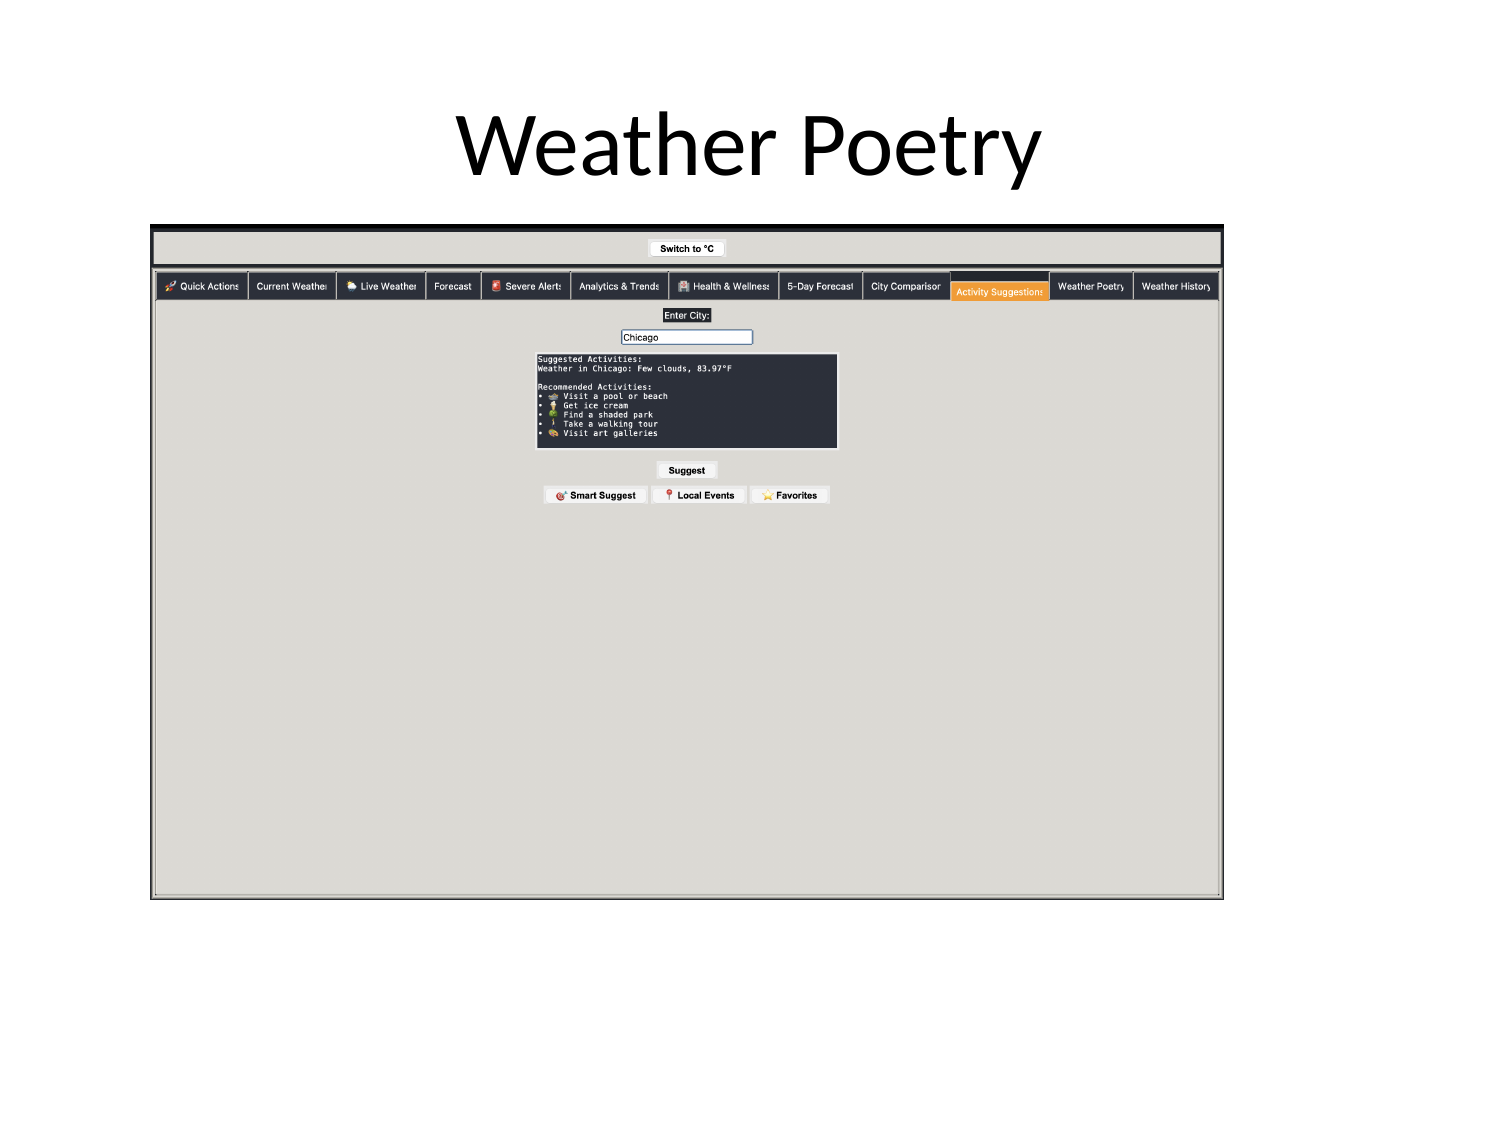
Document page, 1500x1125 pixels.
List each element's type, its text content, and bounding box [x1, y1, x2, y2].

picture [149, 224, 1224, 901]
title Weather Poetry [75, 45, 1425, 233]
